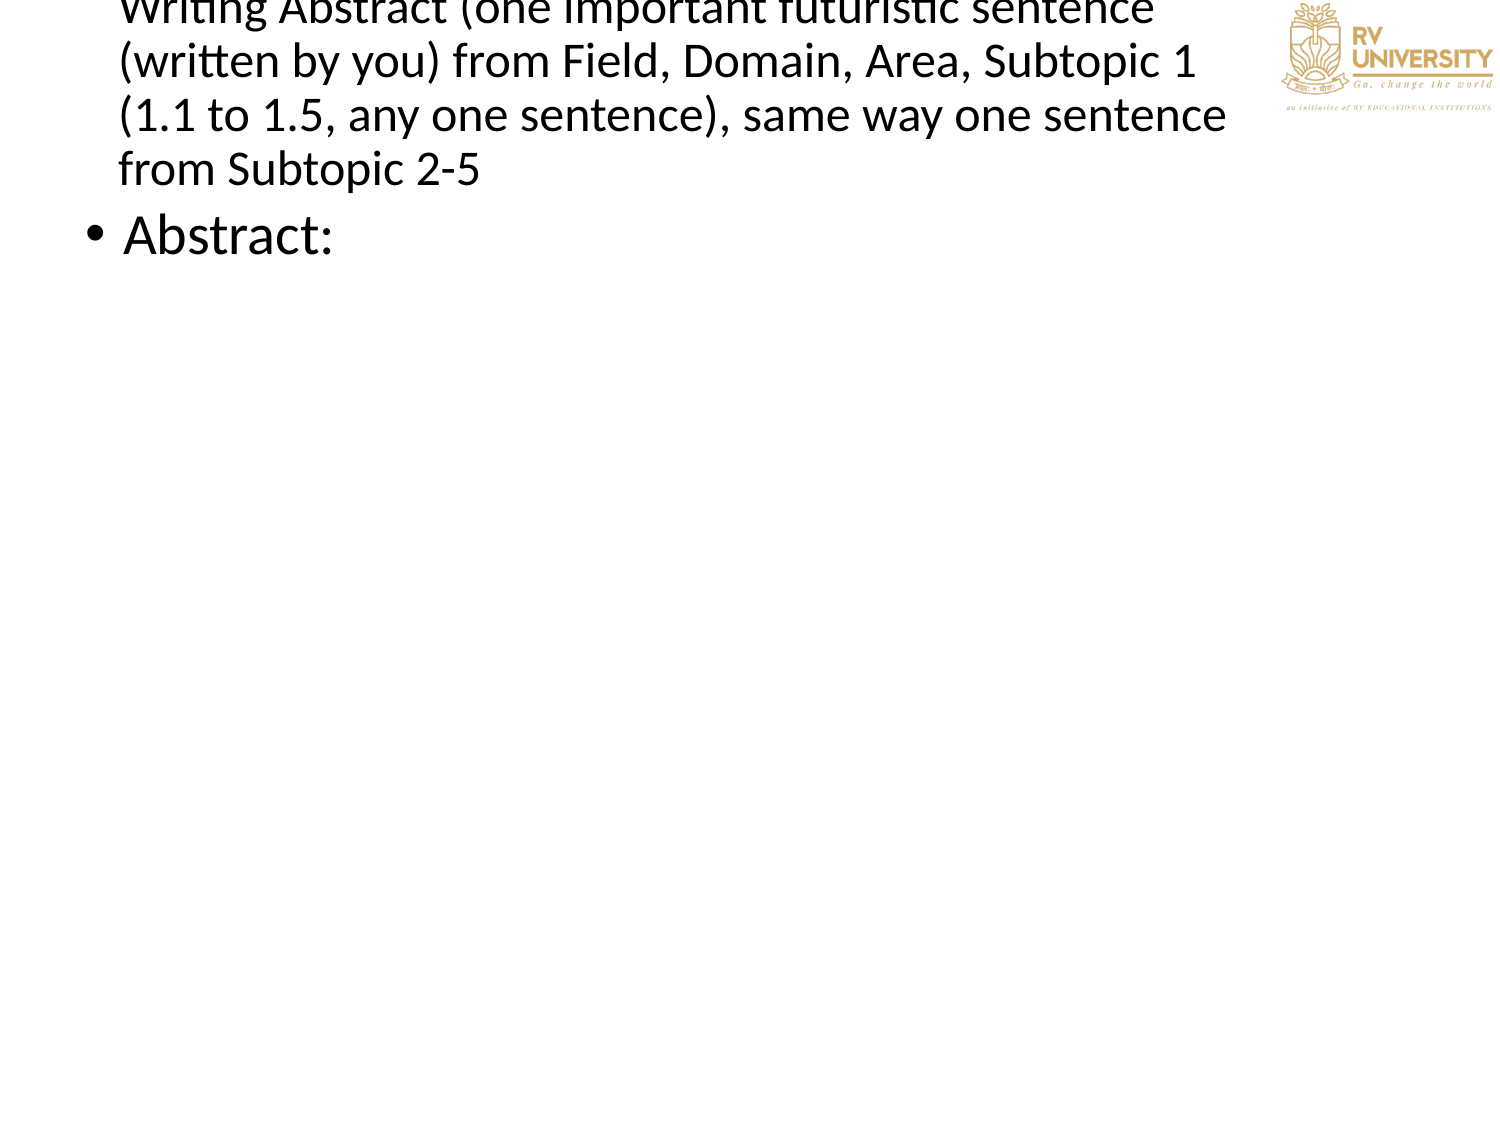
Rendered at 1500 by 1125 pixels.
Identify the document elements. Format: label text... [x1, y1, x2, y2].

title Writing Abstract (one important futuristic sentence (written by you) from Field, Domain, Area, Subtopic 1 (1.1 to 1.5, any one sentence), same way one sentence from Subtopic 2-5 [103, 23, 1267, 155]
picture [1281, 3, 1493, 111]
list Abstract: [70, 196, 1365, 911]
